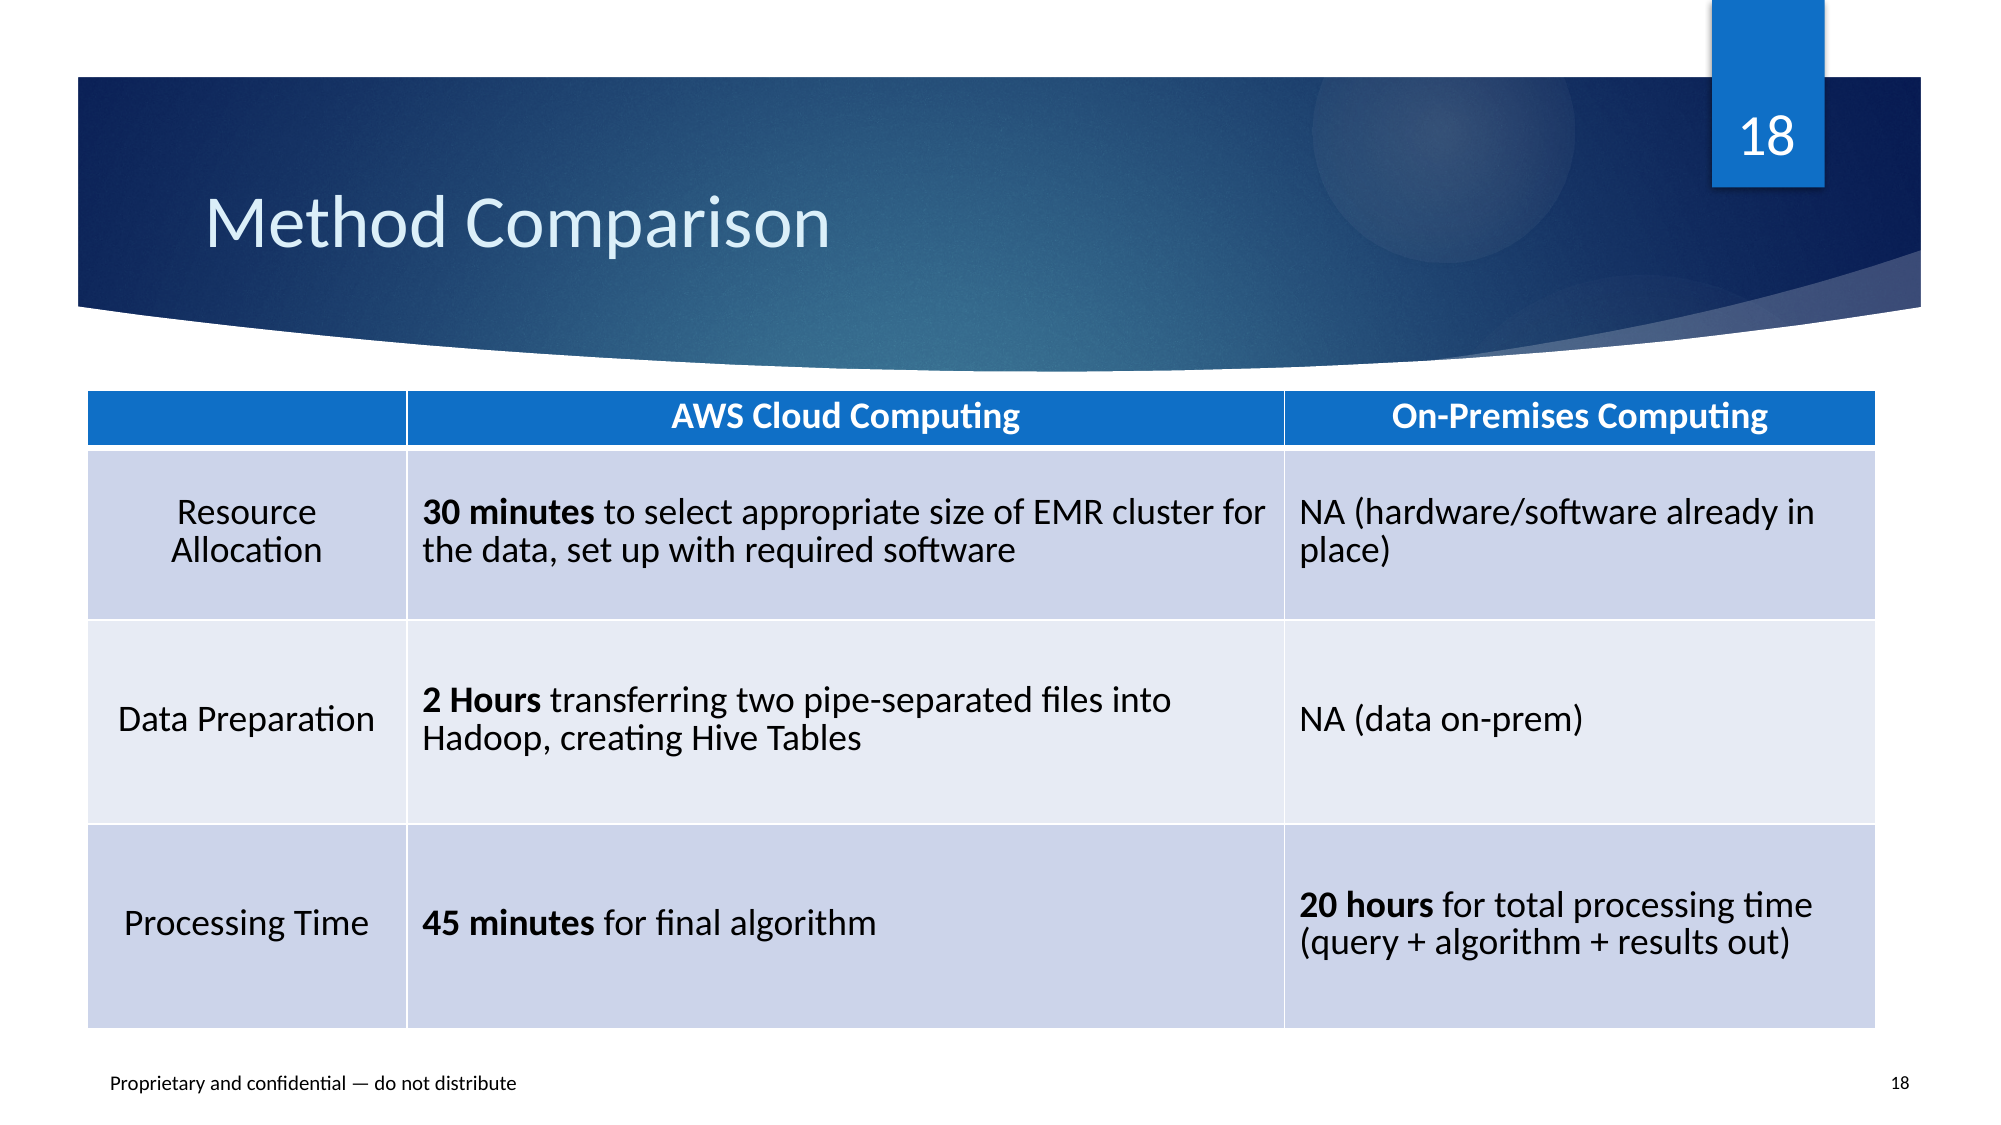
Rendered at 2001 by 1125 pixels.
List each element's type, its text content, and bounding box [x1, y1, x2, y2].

table_cell 2 Hours transferring two pipe-separated files into Hadoop, creating Hive Tables [408, 621, 1284, 823]
table_cell NA (hardware/software already in place) [1285, 451, 1875, 619]
title Method Comparison [189, 159, 1627, 276]
table_cell 30 minutes to select appropriate size of EMR cluster for the data, set up with required software [408, 451, 1284, 619]
table_cell Processing Time [88, 825, 406, 1028]
table_cell 20 hours for total processing time (query + algorithm + results out) [1285, 825, 1875, 1028]
table_cell Resource Allocation [88, 451, 406, 619]
table_header On-Premises Computing [1285, 391, 1875, 445]
table_cell 45 minutes for final algorithm [408, 825, 1284, 1028]
footer [86, 1048, 720, 1099]
table_cell Data Preparation [88, 621, 406, 823]
table_header [88, 391, 406, 445]
slide_number 18 [1698, 48, 1836, 175]
table_cell NA (data on-prem) [1285, 621, 1875, 823]
table_header AWS Cloud Computing [408, 391, 1284, 445]
